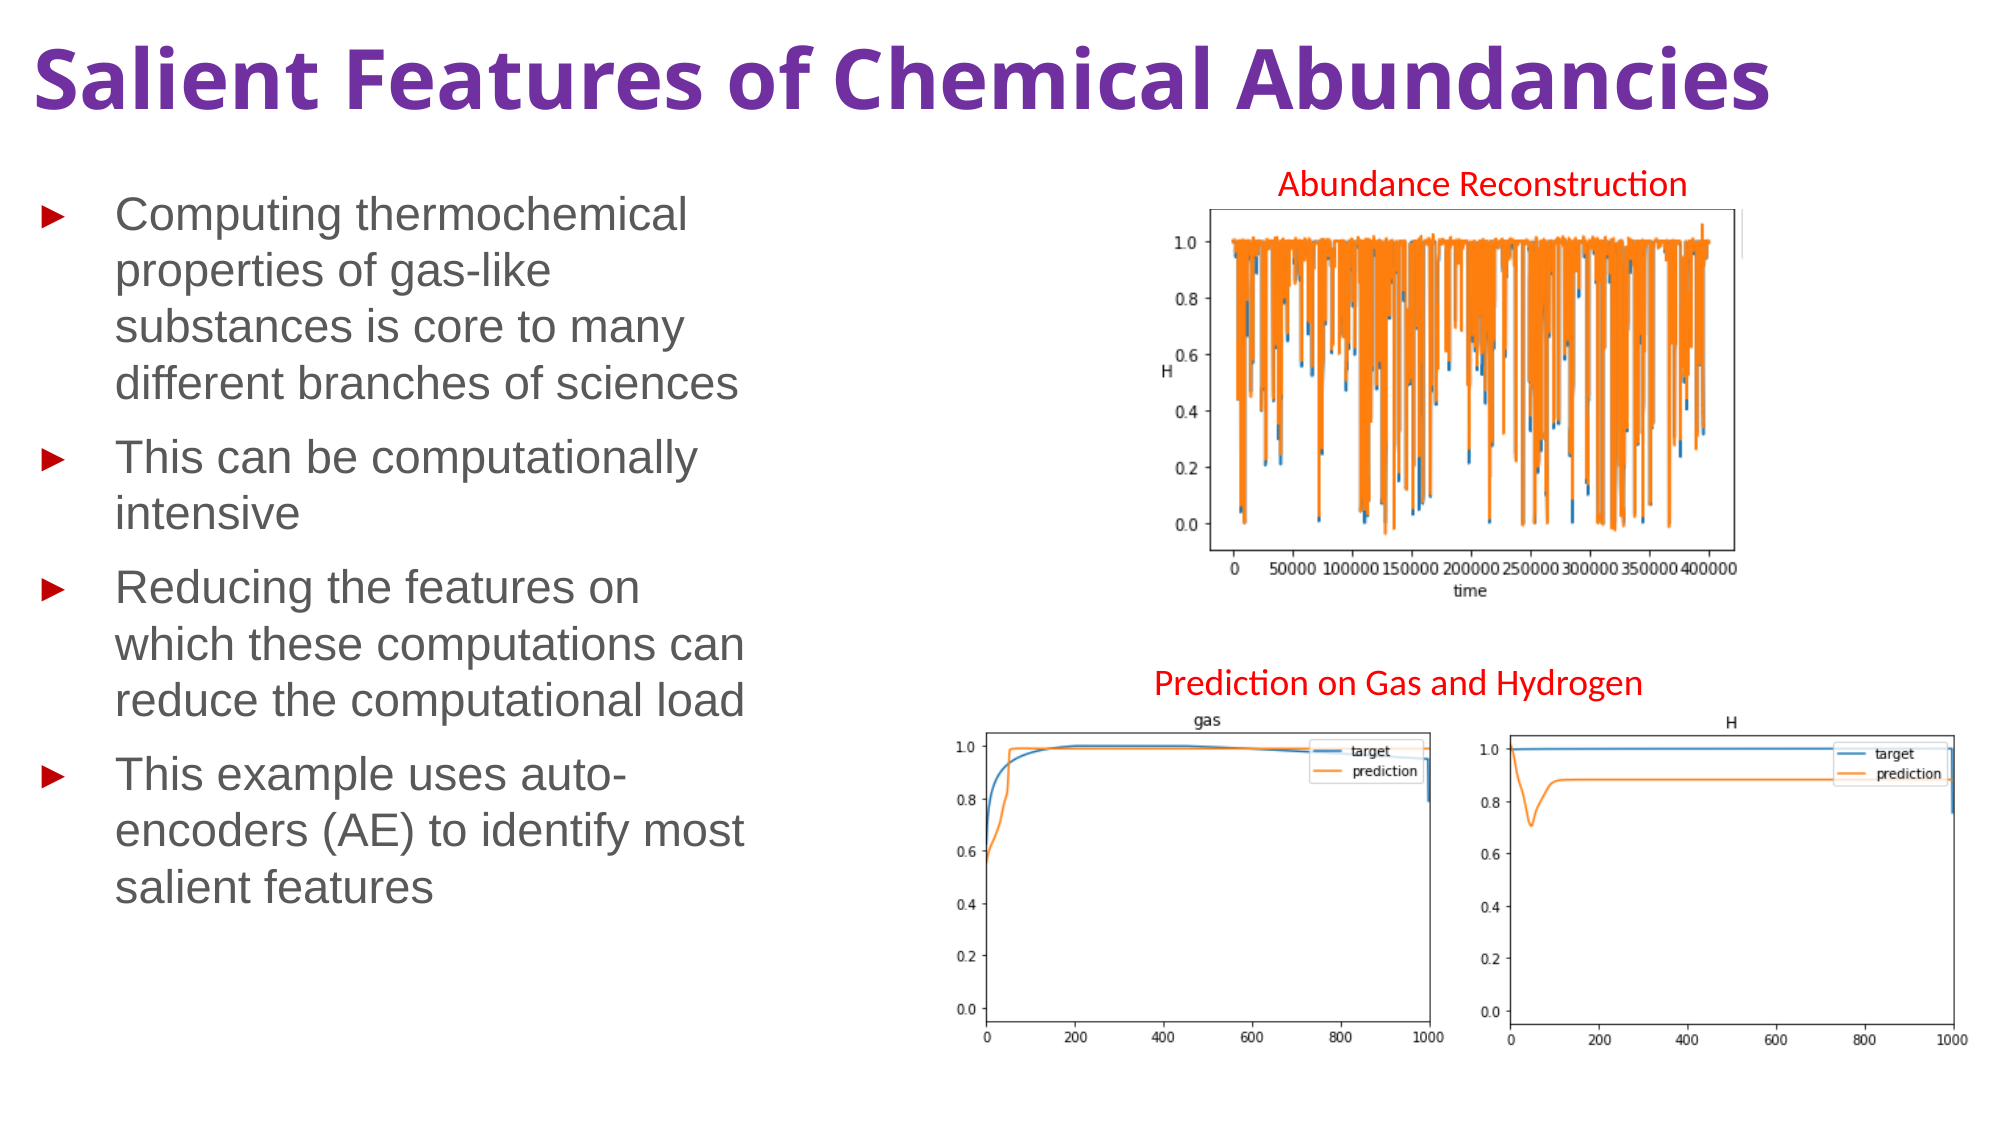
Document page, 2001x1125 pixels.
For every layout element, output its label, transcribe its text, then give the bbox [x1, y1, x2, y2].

picture [933, 702, 2000, 1065]
text_box Abundance Reconstruction [1263, 151, 1704, 209]
picture [1141, 209, 1744, 622]
text_box Salient Features of Chemical Abundancies [18, 29, 1880, 138]
text_box Computing thermochemical properties of gas-like substances is core to many different branches of sciences This can be computationally intensive Reducing the features on which these computations can reduce the computational load This example uses auto-encoders (AE) to identify most salient features [18, 175, 765, 1000]
text_box Prediction on Gas and Hydrogen [1139, 650, 1660, 710]
